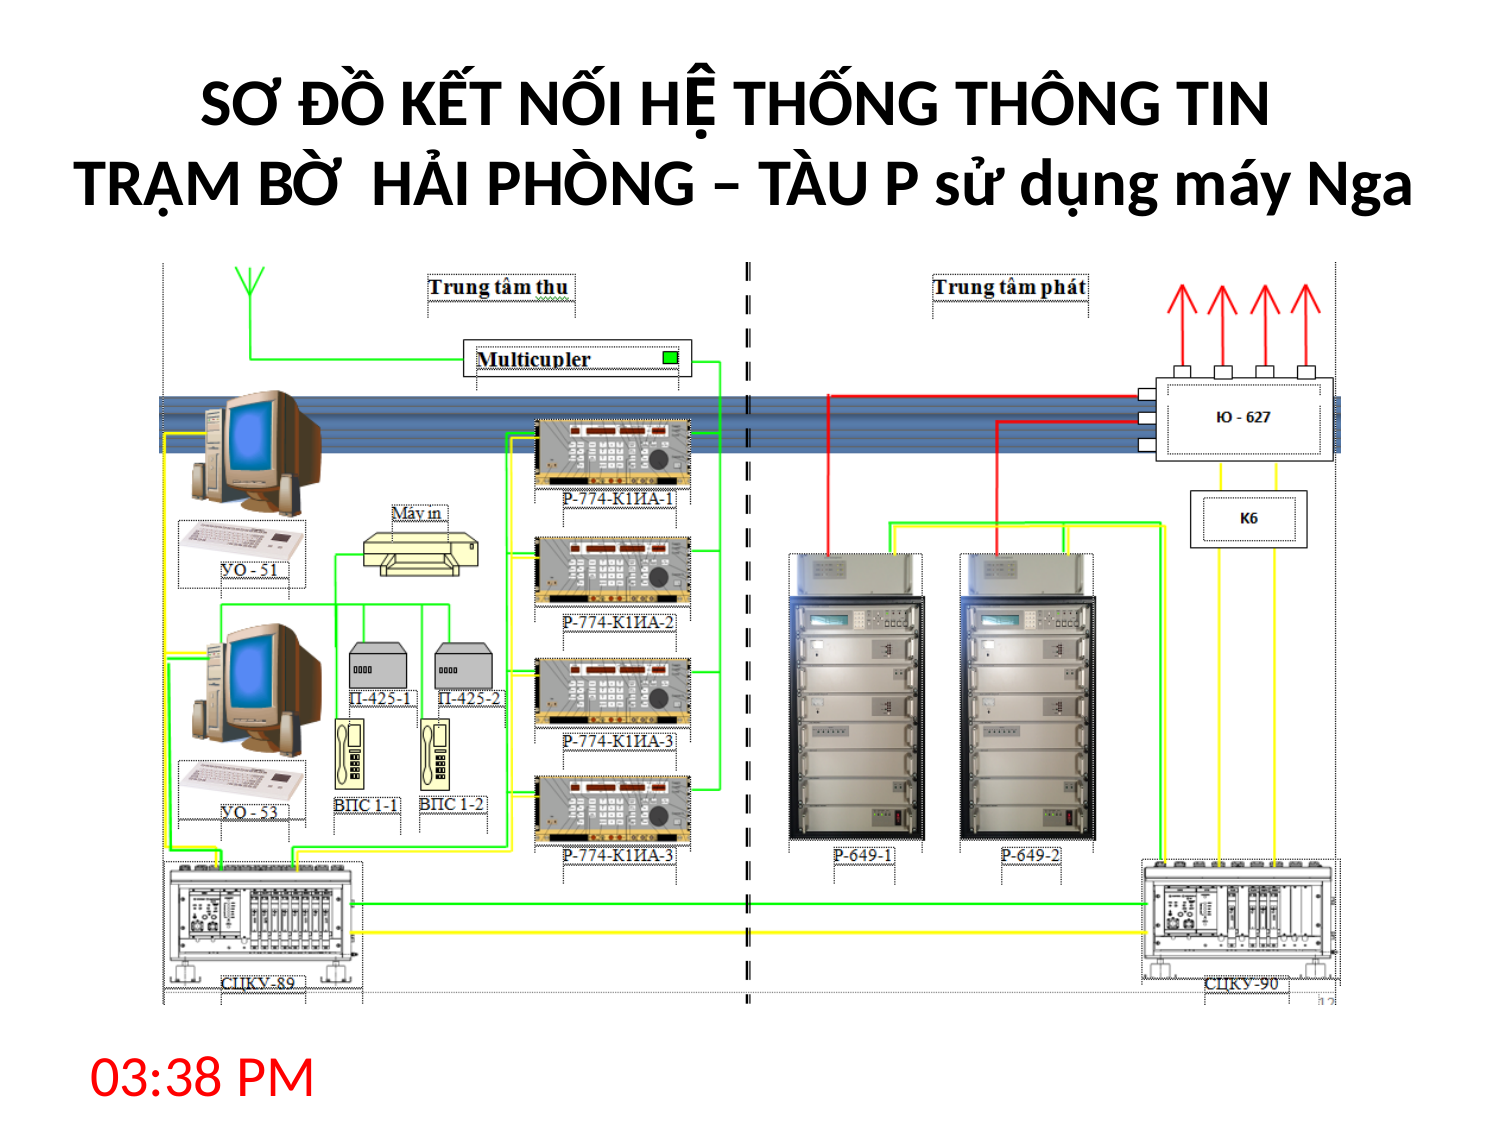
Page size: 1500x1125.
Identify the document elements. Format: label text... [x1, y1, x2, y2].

title SƠ ĐỒ KẾT NỐI HỆ THỐNG THÔNG TIN TRẠM BỜ HẢI PHÒNG – TÀU P sử dụng máy Nga [37, 45, 1450, 233]
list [158, 262, 1342, 1006]
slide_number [75, 1042, 425, 1103]
